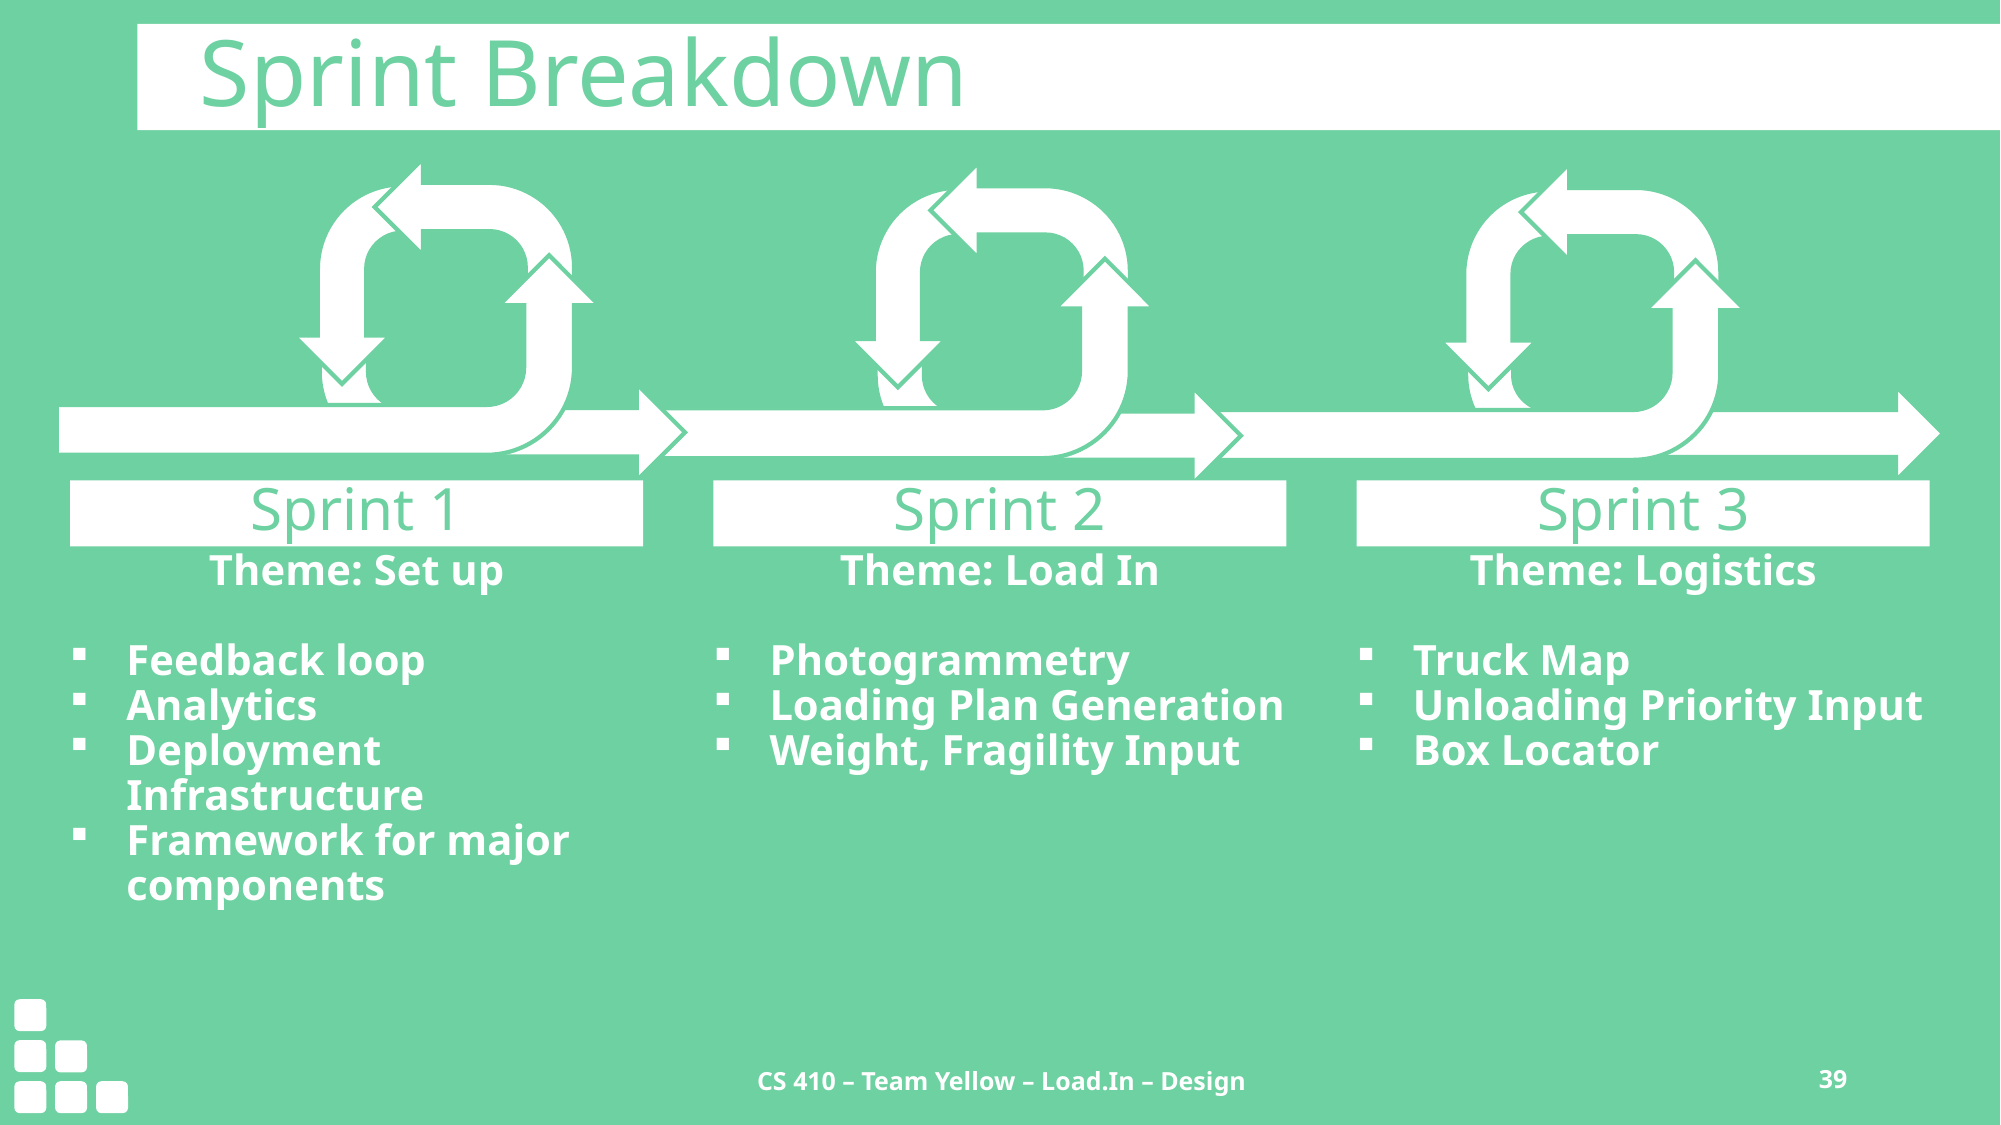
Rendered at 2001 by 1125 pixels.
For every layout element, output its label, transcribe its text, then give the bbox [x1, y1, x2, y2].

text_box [56, 158, 686, 481]
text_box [69, 480, 644, 1058]
text_box CS 410 – Team Yellow – Load.In – Design [667, 1035, 1343, 1125]
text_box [713, 480, 1287, 1058]
text_box 39 [1412, 1066, 1863, 1125]
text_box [1356, 480, 1930, 1058]
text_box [689, 161, 1242, 485]
text_box Sprint Breakdown [137, 23, 2000, 131]
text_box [1244, 163, 1944, 481]
